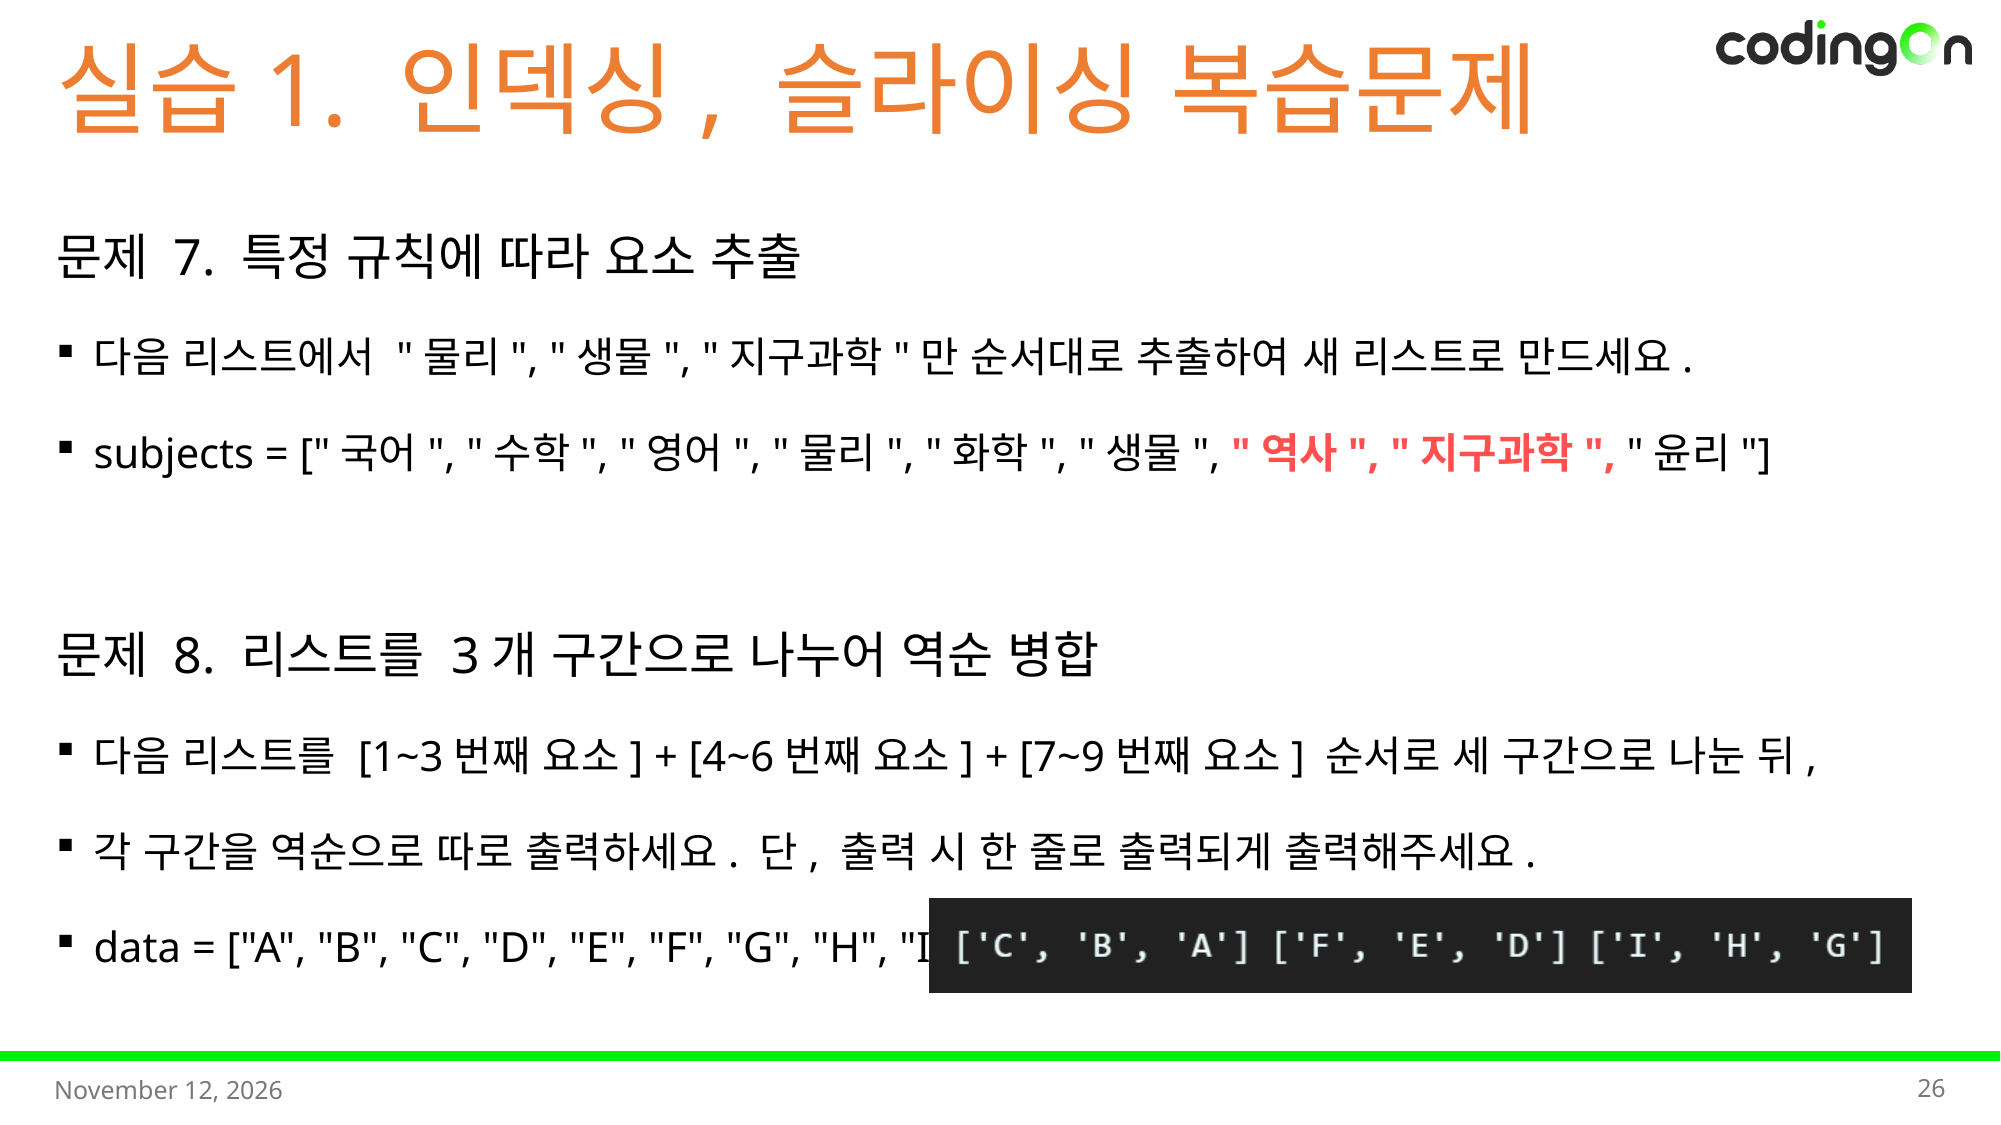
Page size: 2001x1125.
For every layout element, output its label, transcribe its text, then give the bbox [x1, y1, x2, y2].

slide_number 2025년 11월 [39, 1061, 490, 1122]
picture [1767, 20, 1972, 76]
slide_number 26 [1510, 1059, 1961, 1120]
text_box 실습1. 인덱싱, 슬라이싱 복습문제 [41, 0, 1767, 188]
picture [929, 898, 1912, 993]
list 문제 7. 특정 규칙에 따라 요소 추출 다음 리스트에서 "물리", "생물", "지구과학"만 순서대로 추출하여 새 리스트로 만드세요. subjects = ["국어", "수학", "영어", "물리", "화학", "생물", "역사", "지구과학", "윤리"] 문제 8. 리스트를 3개 구간으로 나누어 역순 병합 다음 리스트를 [1~3번째 요소] + [4~6번째 요소] + [7~9번째 요소] 순서로 세 구간으로 나눈 뒤, 각 구간을 역순으로 따로 출력하세요. 단, 출력 시 한 줄로 출력되게 출력해주세요. data = ["A", "B", "C", "D", "E", "F", "G", "H", "I"] [41, 187, 1951, 993]
